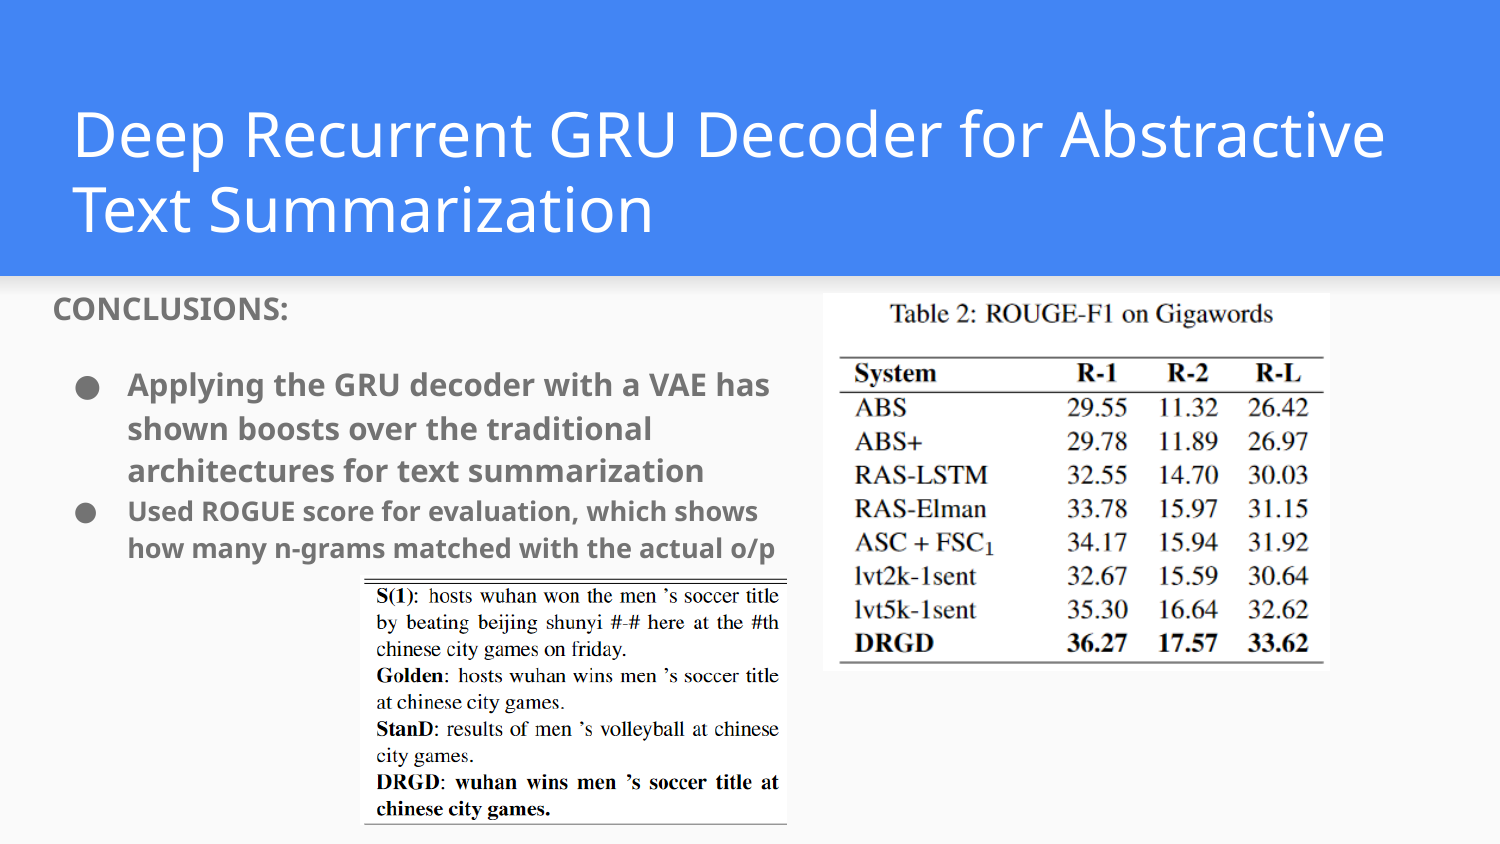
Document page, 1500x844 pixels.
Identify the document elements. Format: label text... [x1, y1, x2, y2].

title Deep Recurrent GRU Decoder for Abstractive Text Summarization [57, 9, 1443, 260]
list CONCLUSIONS: Applying the GRU decoder with a VAE has shown boosts over the traditional architectures for text summarization Used ROGUE score for evaluation, which shows how many n-grams matched with the actual o/p [37, 268, 804, 576]
picture [823, 293, 1330, 671]
picture [360, 574, 787, 826]
